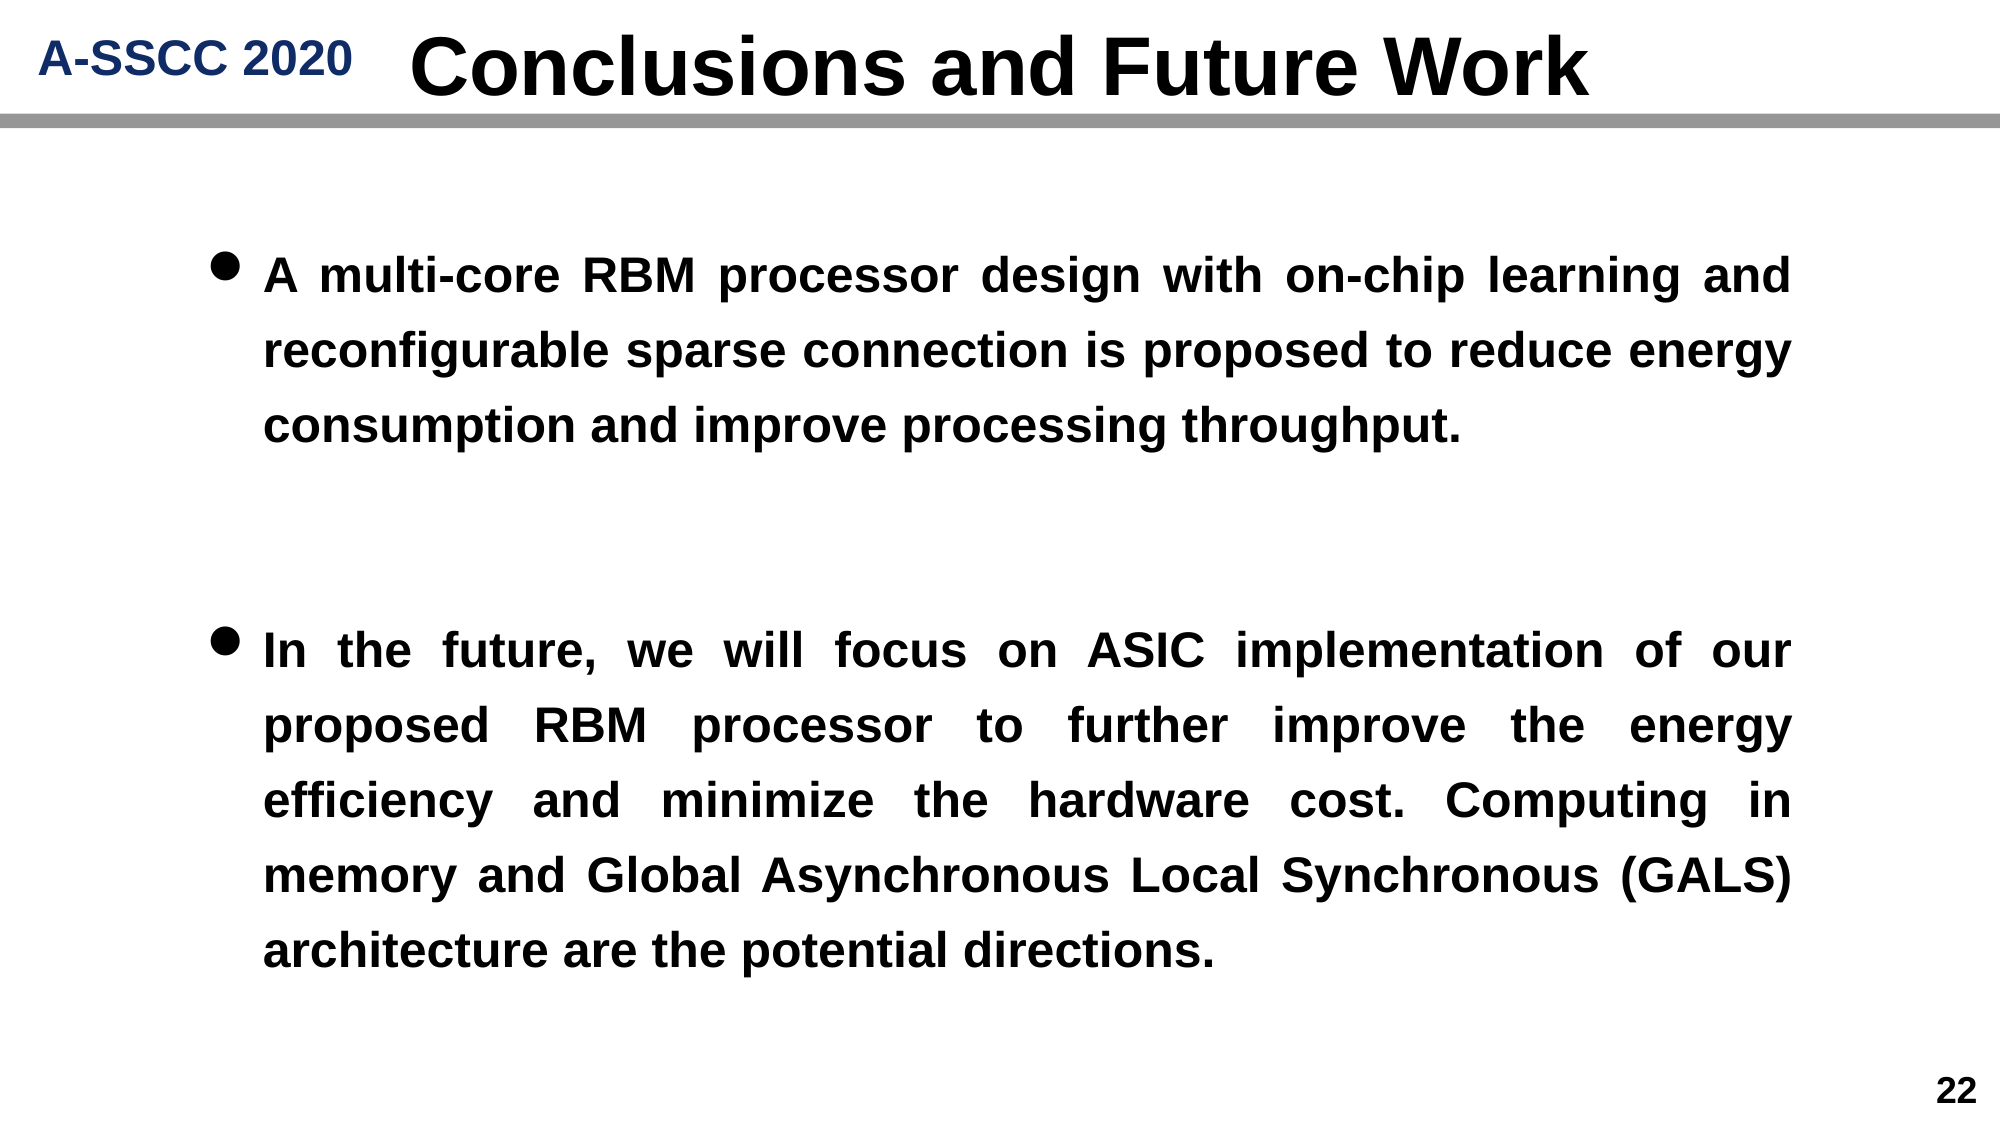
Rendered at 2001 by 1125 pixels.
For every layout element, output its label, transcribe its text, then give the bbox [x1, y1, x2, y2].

text_box A multi-core RBM processor design with on-chip learning and reconfigurable sparse connection is proposed to reduce energy consumption and improve processing throughput. In the future, we will focus on ASIC implementation of our proposed RBM processor to further improve the energy efficiency and minimize the hardware cost. Computing in memory and Global Asynchronous Local Synchronous (GALS) architecture are the potential directions. [191, 219, 1809, 1032]
title Conclusions and Future Work [0, 0, 2000, 125]
